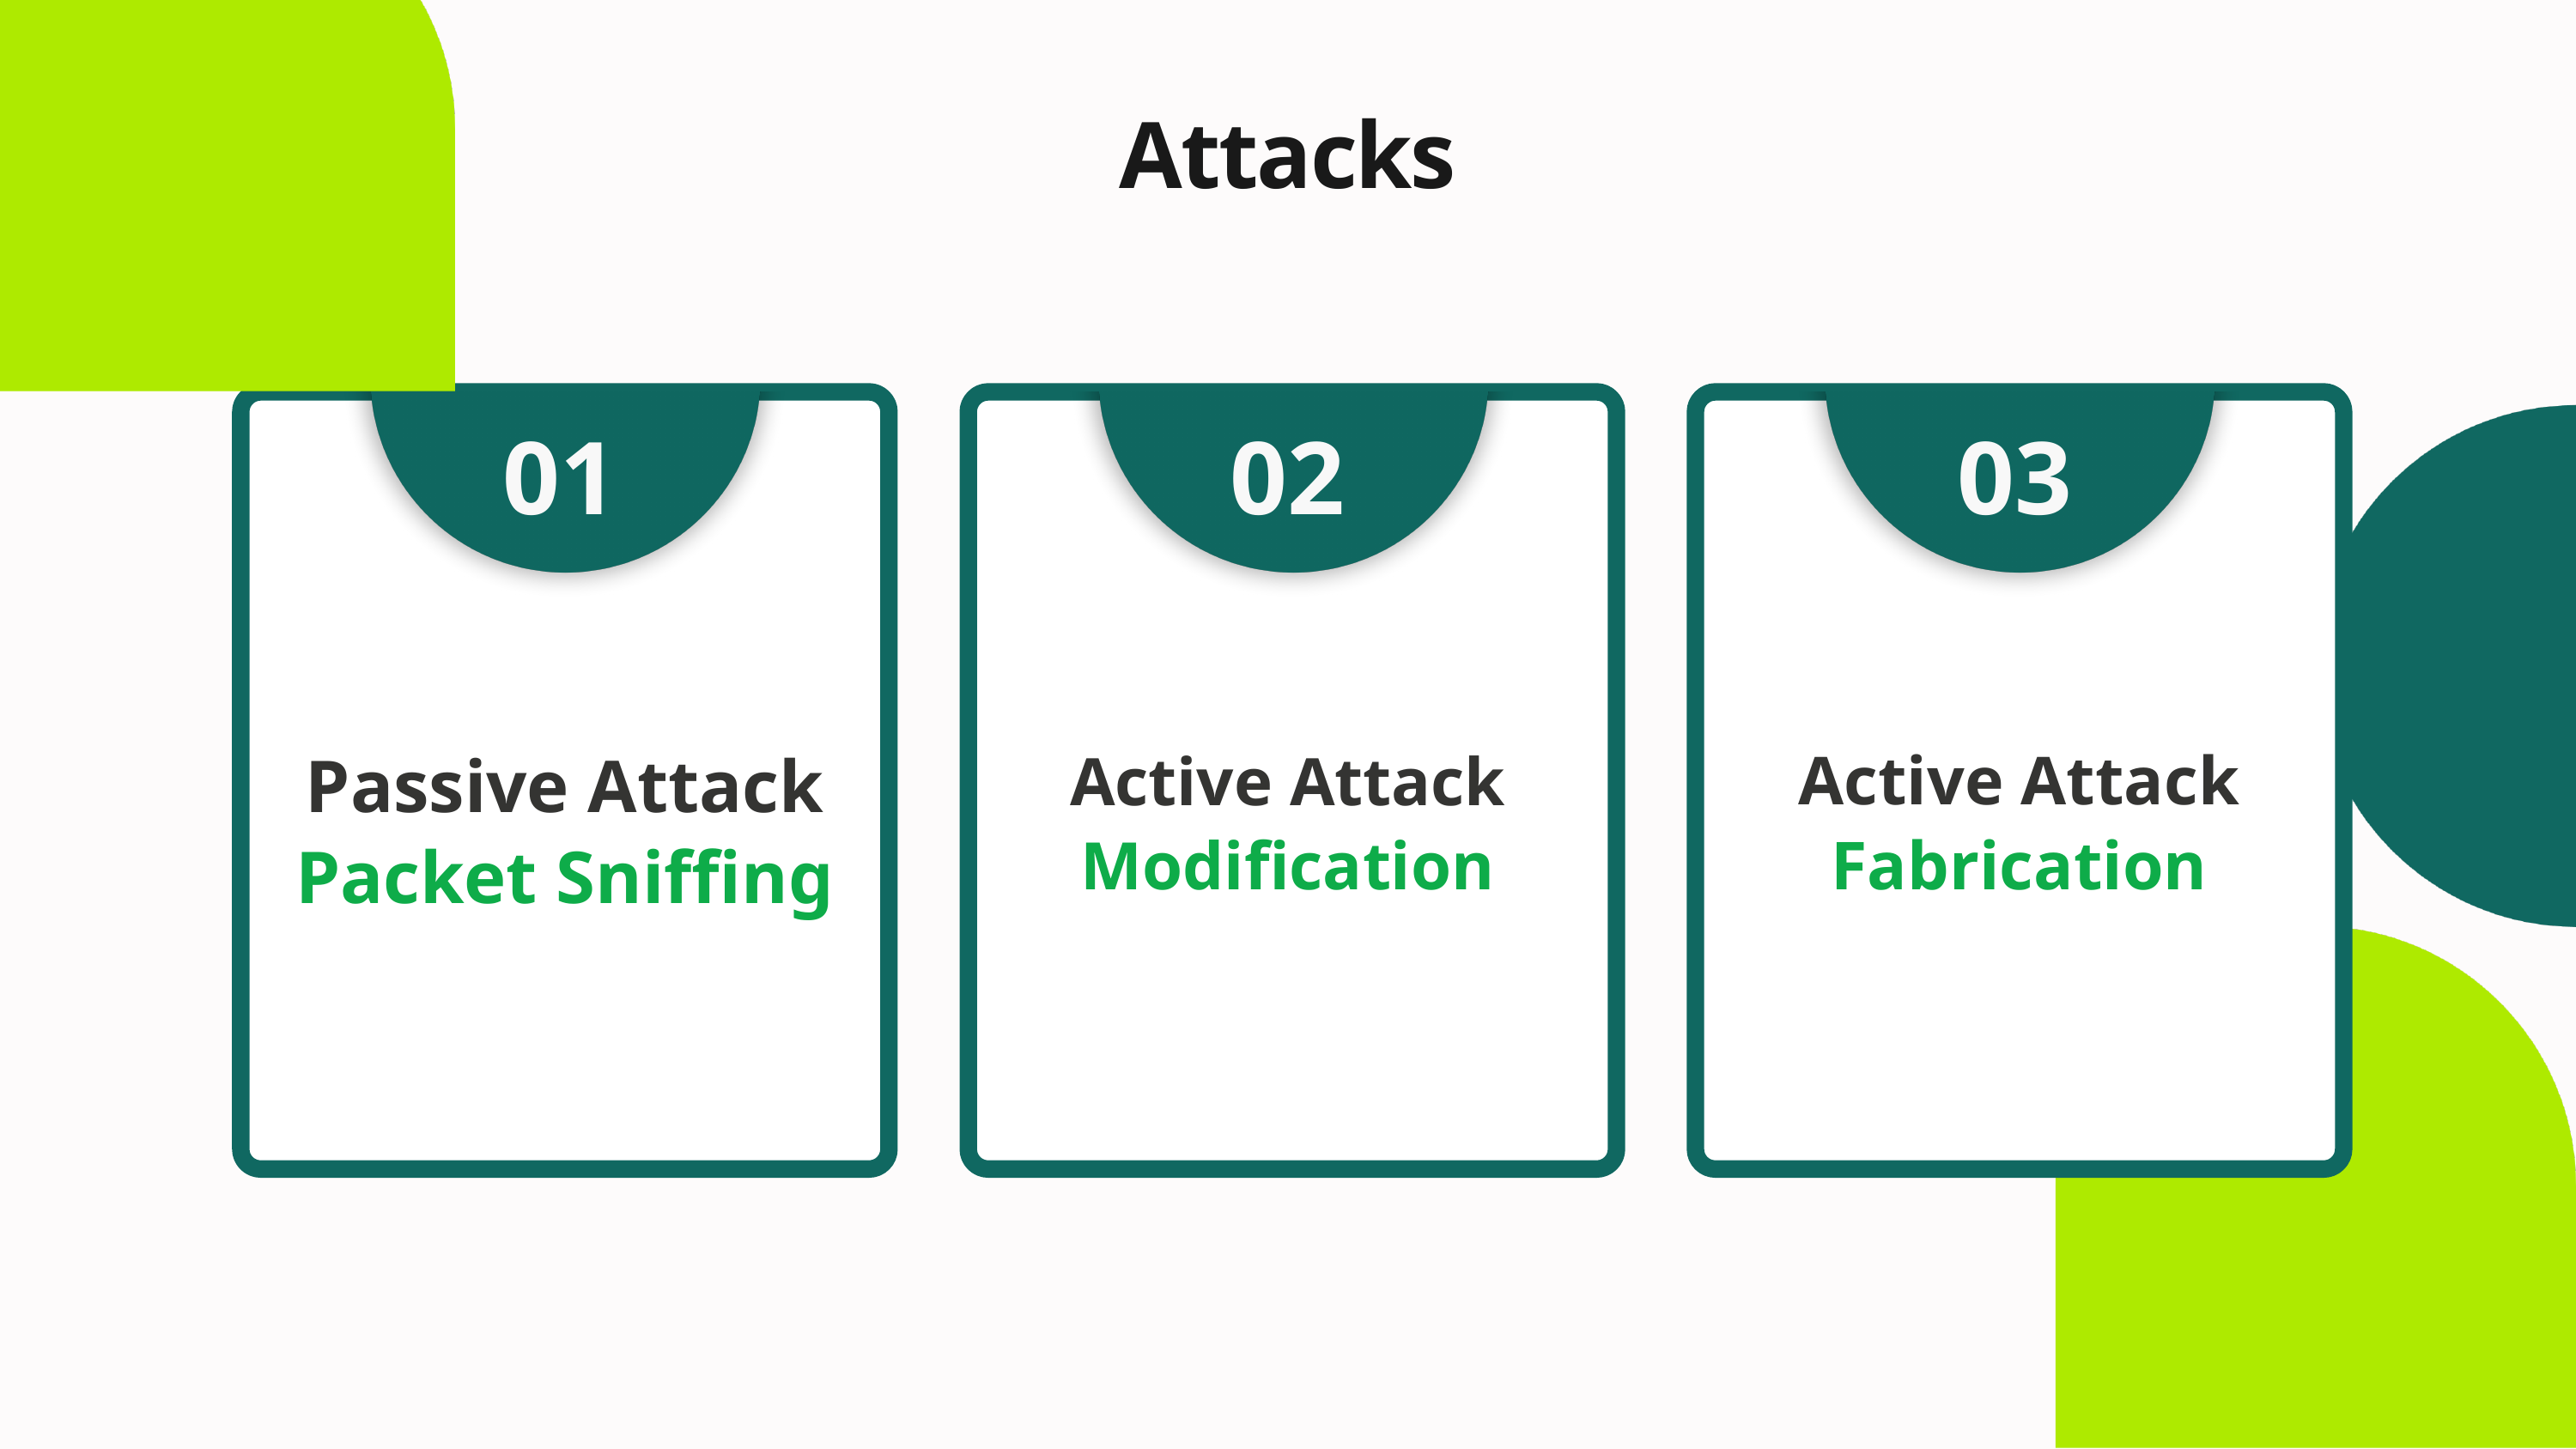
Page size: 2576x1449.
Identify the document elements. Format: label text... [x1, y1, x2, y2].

text_box Attacks [769, 78, 1807, 207]
text_box [2055, 403, 2576, 1449]
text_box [232, 391, 2344, 1170]
text_box [0, 0, 455, 392]
